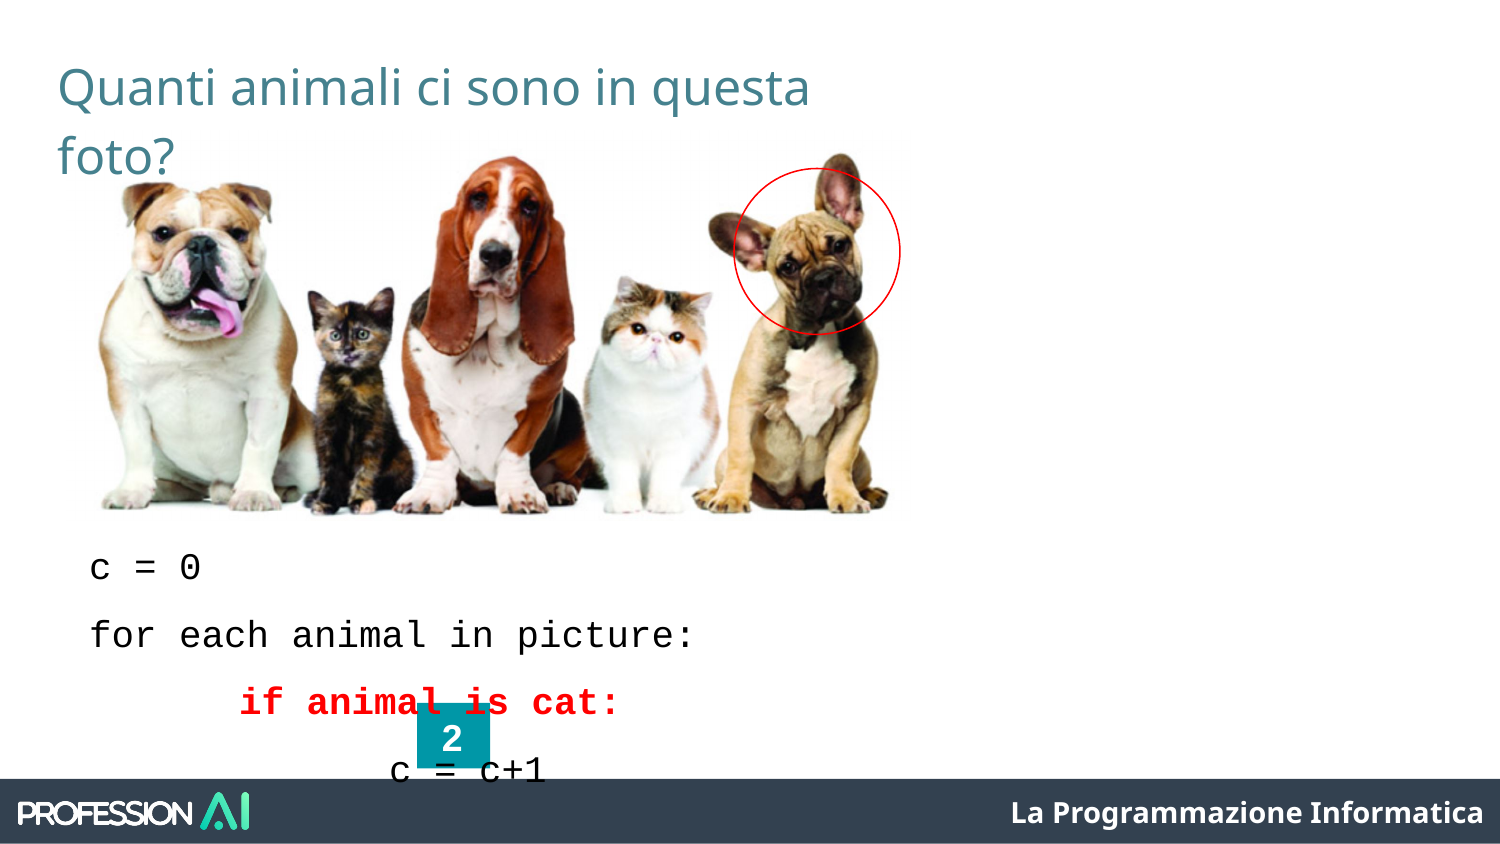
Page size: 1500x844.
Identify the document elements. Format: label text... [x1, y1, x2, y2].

picture [17, 792, 250, 831]
text_box Quanti animali ci sono in questa foto? [42, 31, 935, 200]
text_box 2 [422, 699, 483, 775]
picture [66, 130, 912, 521]
text_box [0, 778, 749, 844]
text_box La Programmazione Informatica [749, 778, 1500, 844]
text_box c = 0 for each animal in picture: if animal is cat: c = c+1 [74, 505, 1063, 805]
